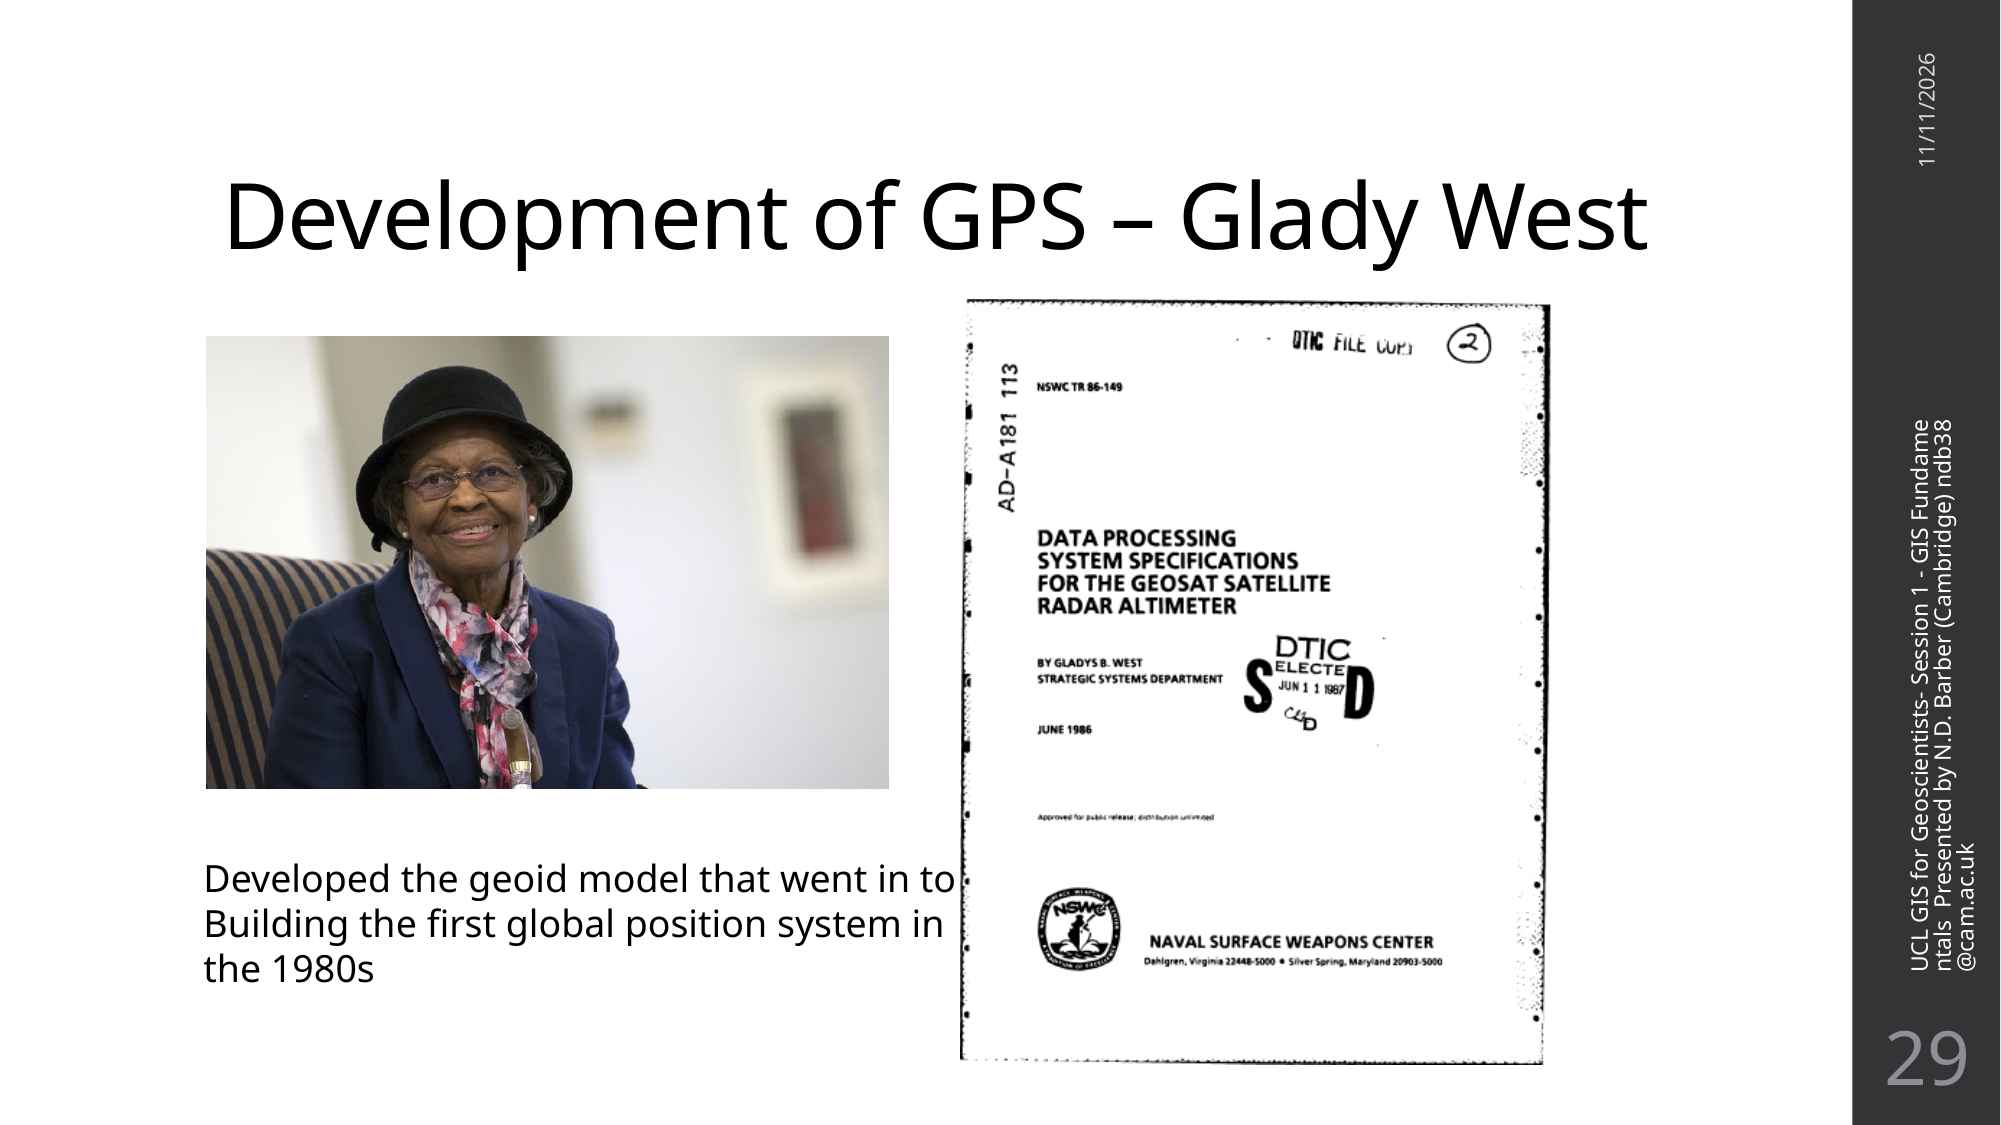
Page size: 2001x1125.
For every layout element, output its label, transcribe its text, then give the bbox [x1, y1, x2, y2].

title Development of GPS – Glady West [206, 60, 1797, 278]
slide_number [1897, 37, 1958, 351]
footer UCL GIS for Geoscientists- Session 1 - GIS Fundamentals Presented by N.D. Barber (Cambridge) ndb38@cam.ac.uk [1897, 400, 1958, 988]
slide_number 28 [1852, 1012, 2000, 1110]
text_box Developed the geoid model that went in to Building the first global position system in the 1980s [188, 847, 953, 998]
picture [960, 299, 1552, 1066]
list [206, 336, 889, 789]
